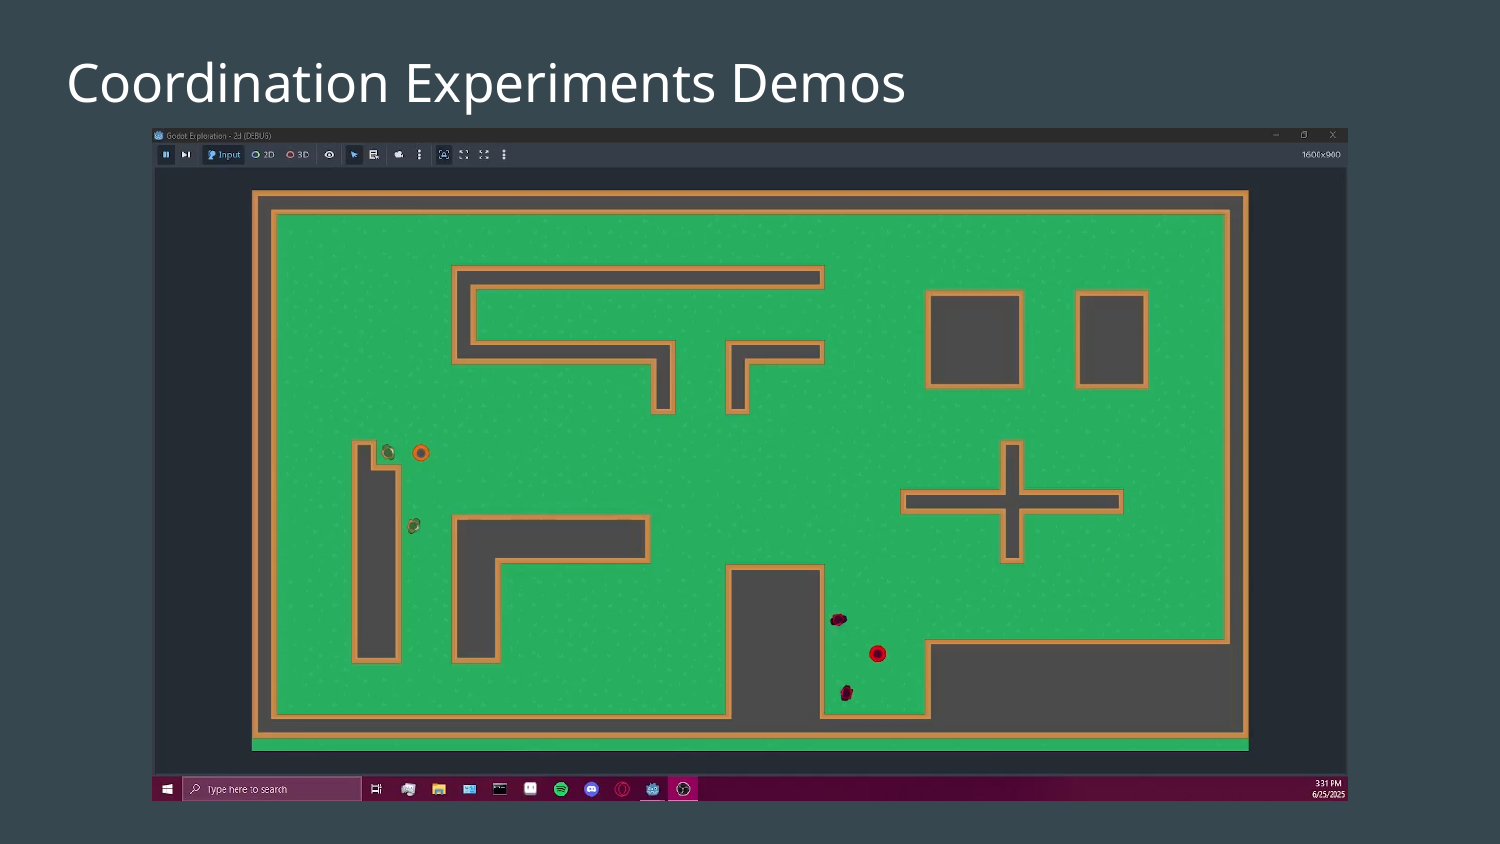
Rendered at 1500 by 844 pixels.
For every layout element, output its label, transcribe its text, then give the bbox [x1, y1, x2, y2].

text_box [150, 127, 1349, 802]
title Coordination Experiments Demos [51, 33, 1449, 128]
